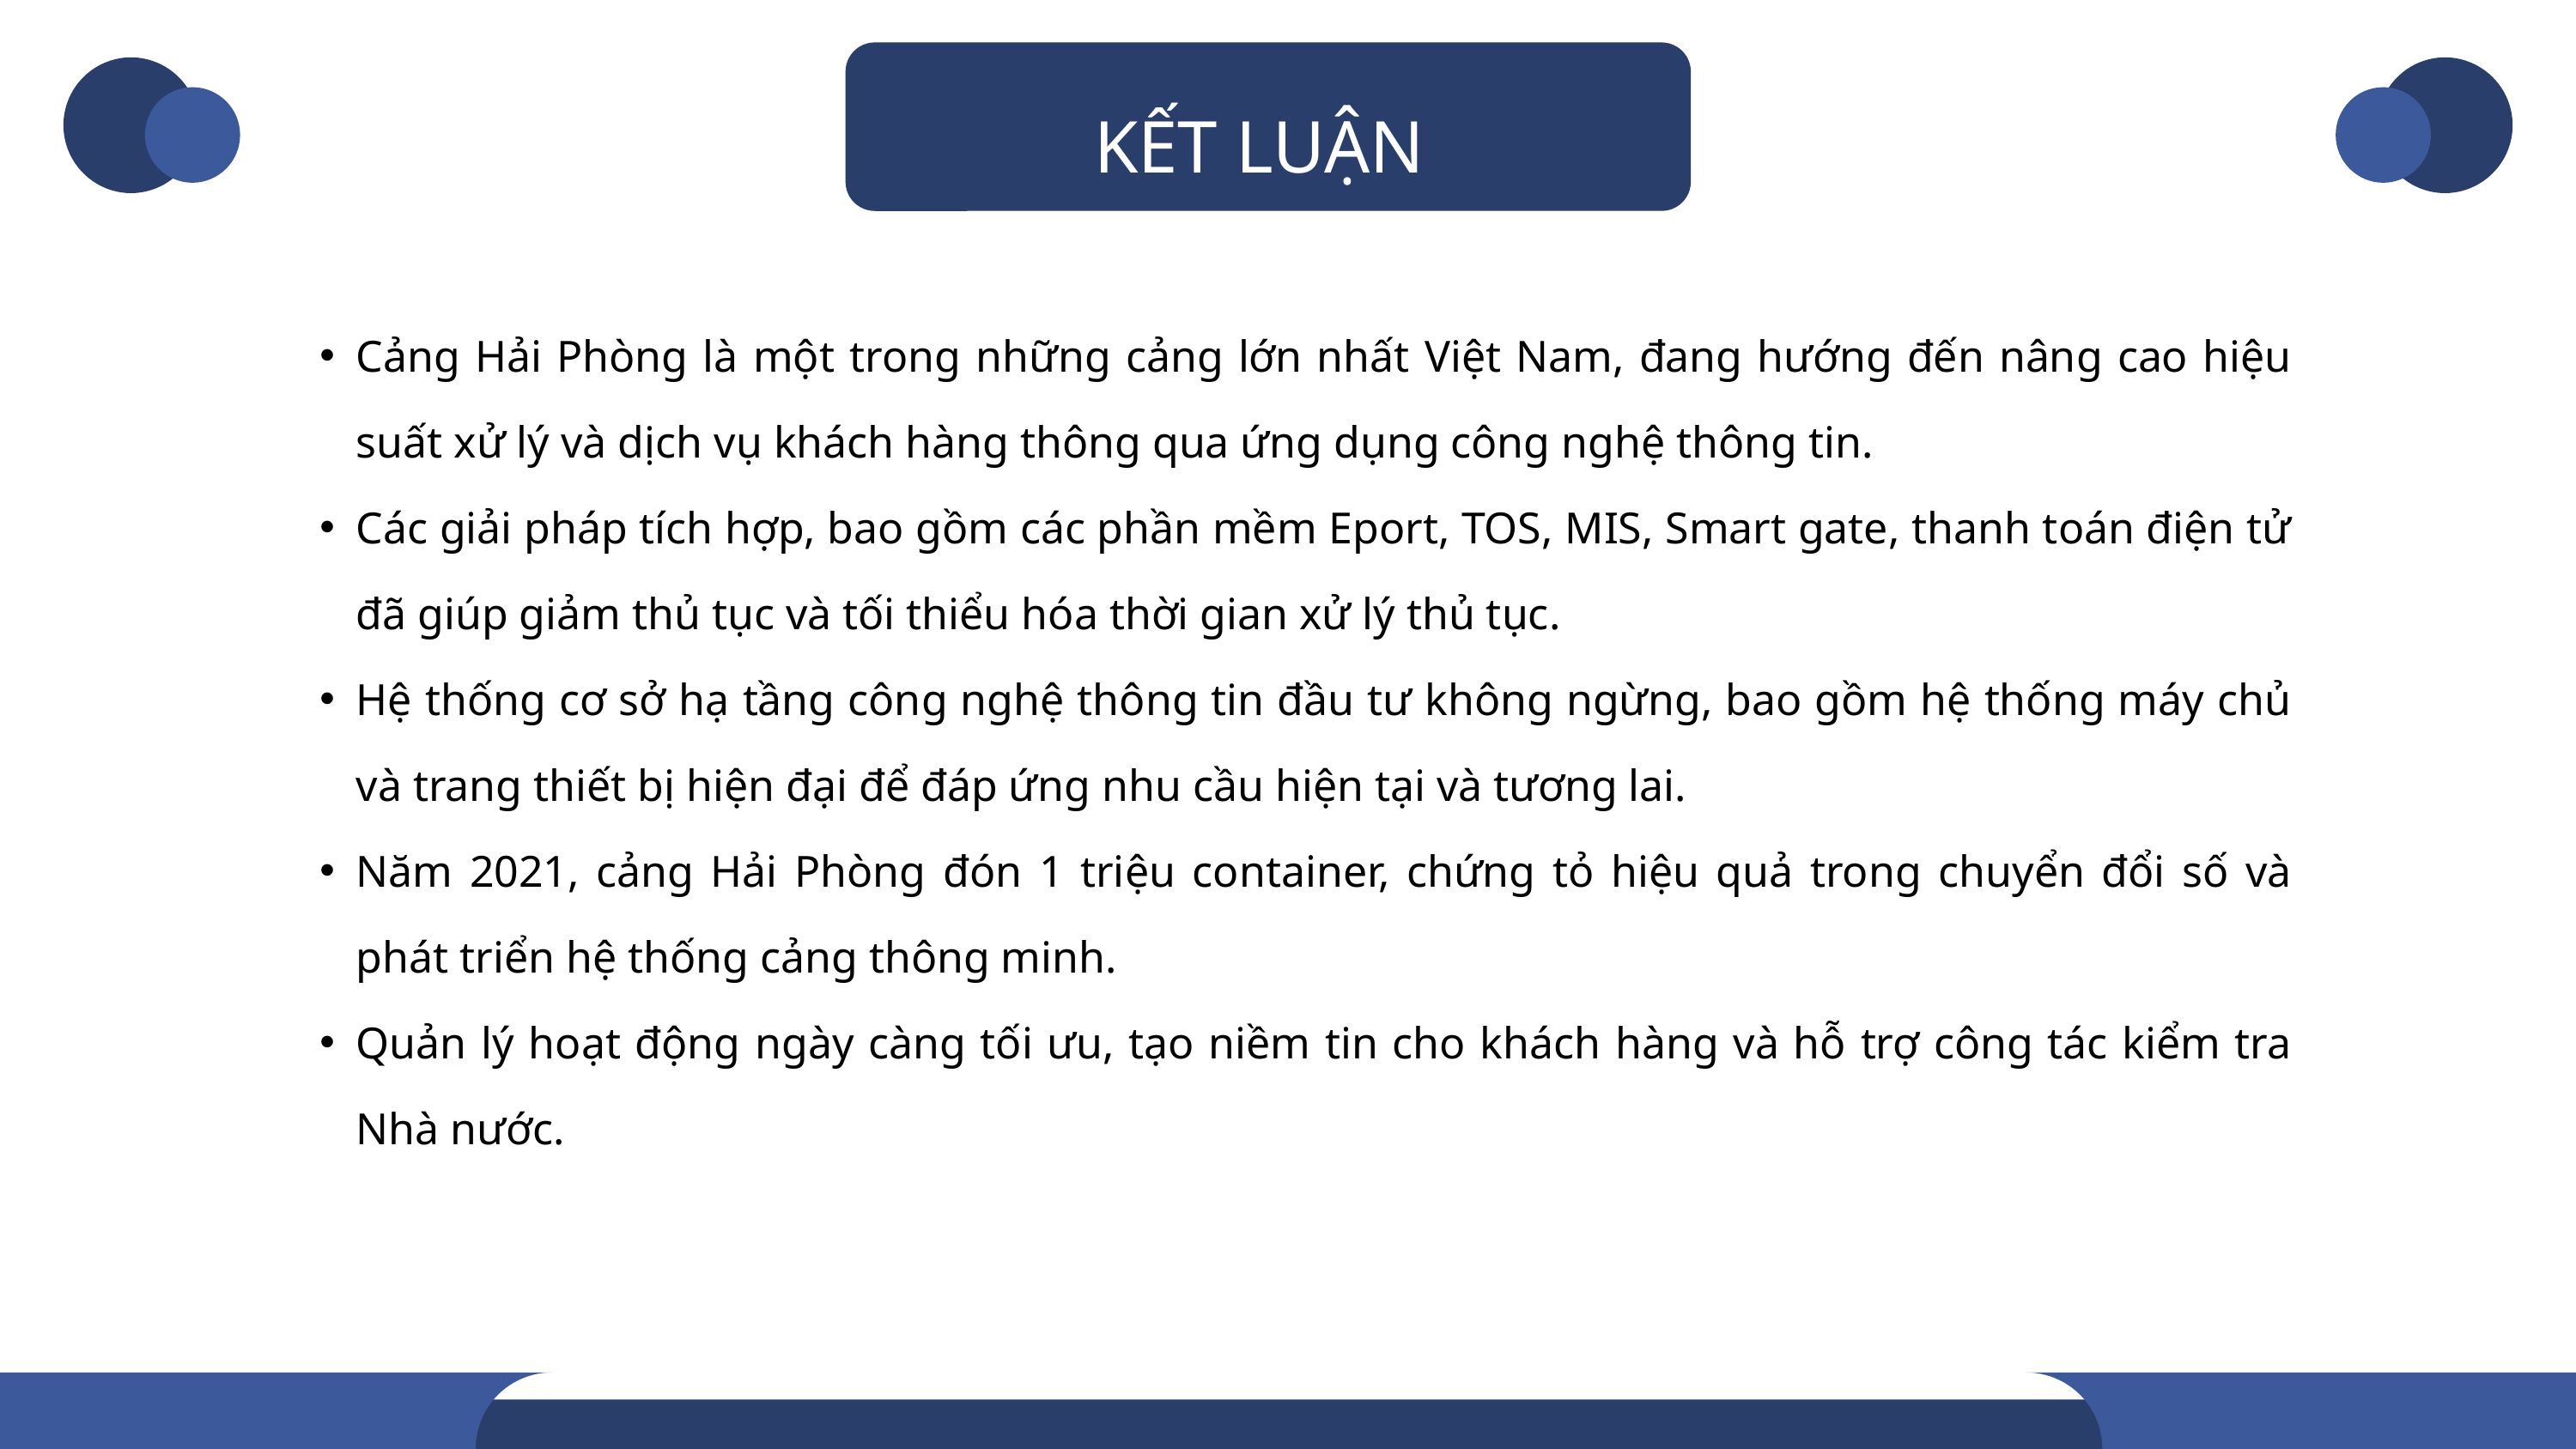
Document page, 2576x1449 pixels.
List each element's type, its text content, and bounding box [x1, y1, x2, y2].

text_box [0, 1372, 629, 1449]
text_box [633, 1399, 1945, 1449]
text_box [63, 57, 199, 194]
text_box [2335, 87, 2432, 184]
text_box Cảng Hải Phòng là một trong những cảng lớn nhất Việt Nam, đang hướng đến nâng cao hiệu suất xử lý và dịch vụ khách hàng thông qua ứng dụng công nghệ thông tin. Các giải pháp tích hợp, bao gồm các phần mềm Eport, TOS, MIS, Smart gate, thanh toán điện tử đã giúp giảm thủ tục và tối thiểu hóa thời gian xử lý thủ tục. Hệ thống cơ sở hạ tầng công nghệ thông tin đầu tư không ngừng, bao gồm hệ thống máy chủ và trang thiết bị hiện đại để đáp ứng nhu cầu hiện tại và tương lai. Năm 2021, cảng Hải Phòng đón 1 triệu container, chứng tỏ hiệu quả trong chuyển đổi số và phát triển hệ thống cảng thông minh. Quản lý hoạt động ngày càng tối ưu, tạo niềm tin cho khách hàng và hỗ trợ công tác kiểm tra Nhà nước. [283, 294, 2293, 1154]
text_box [2377, 57, 2513, 194]
text_box [846, 188, 1691, 211]
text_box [1949, 1372, 2576, 1449]
text_box KẾT LUẬN [639, 44, 1880, 188]
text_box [144, 87, 241, 184]
